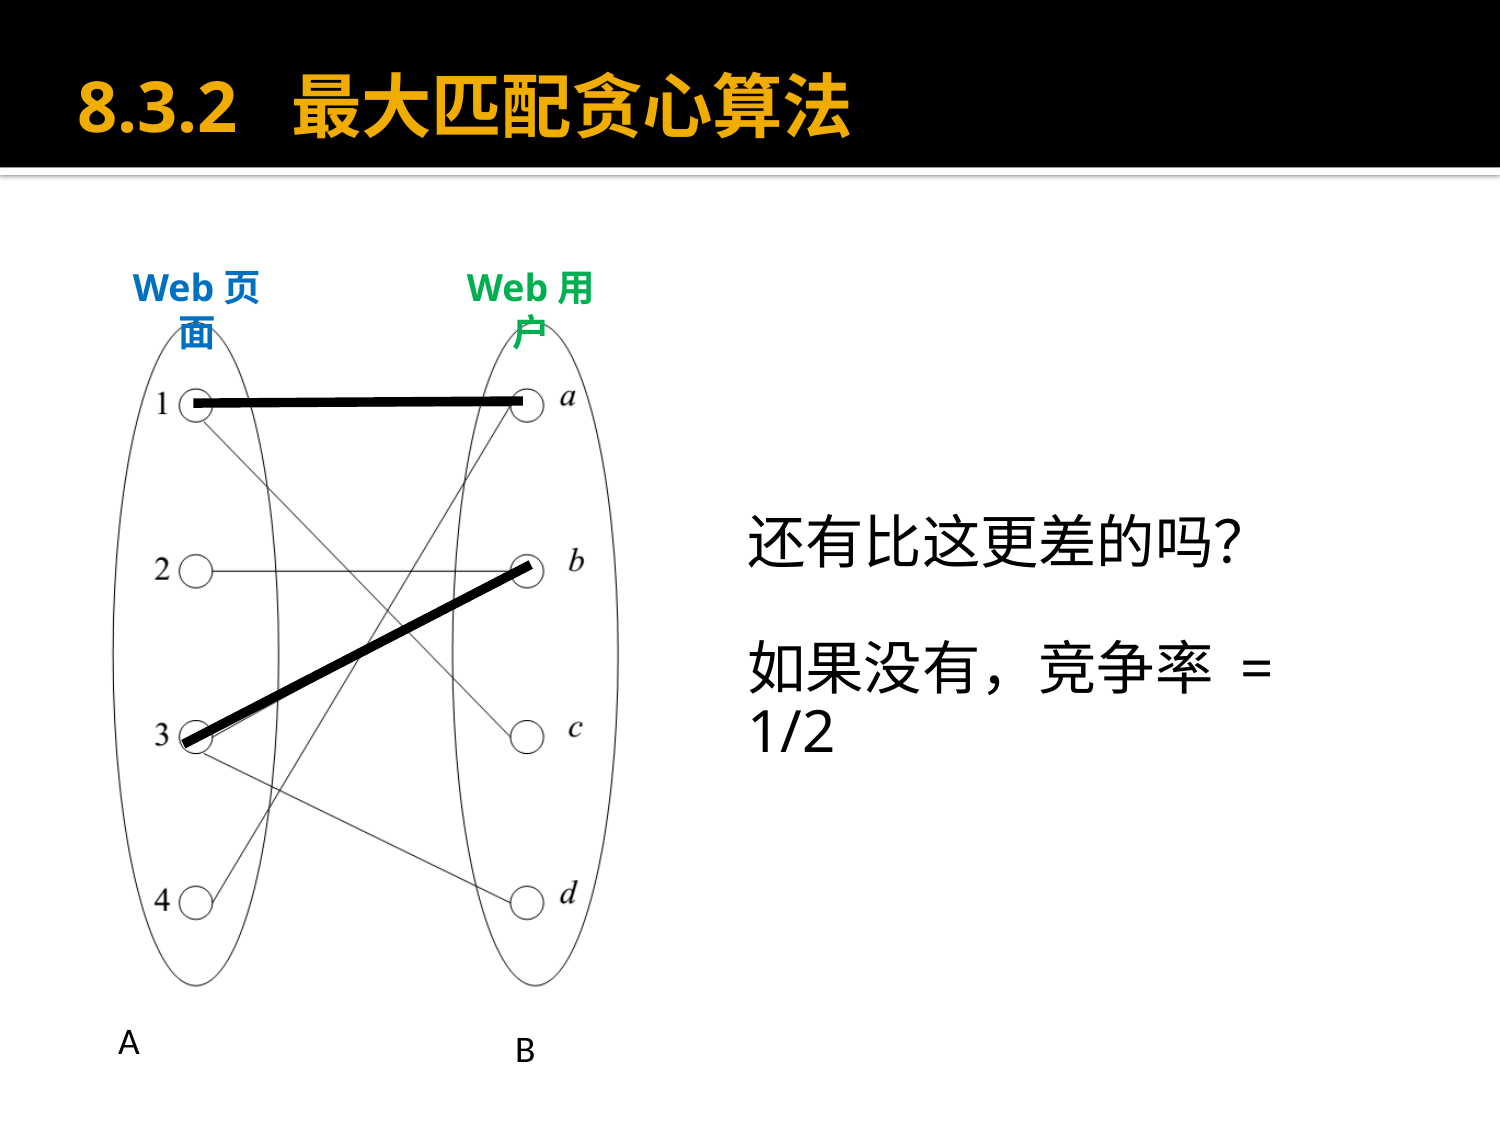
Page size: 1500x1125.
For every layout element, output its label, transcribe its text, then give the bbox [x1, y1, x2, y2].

text_box A [103, 1022, 164, 1070]
text_box 还有比这更差的吗？ 如果没有，竞争率 = 1/2 [732, 350, 1349, 858]
text_box Web页面 [103, 256, 291, 297]
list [79, 299, 642, 1014]
text_box Web用户 [437, 256, 625, 297]
title 8.3.2 最大匹配贪心算法 [62, 17, 1357, 192]
text_box B [500, 1022, 551, 1078]
